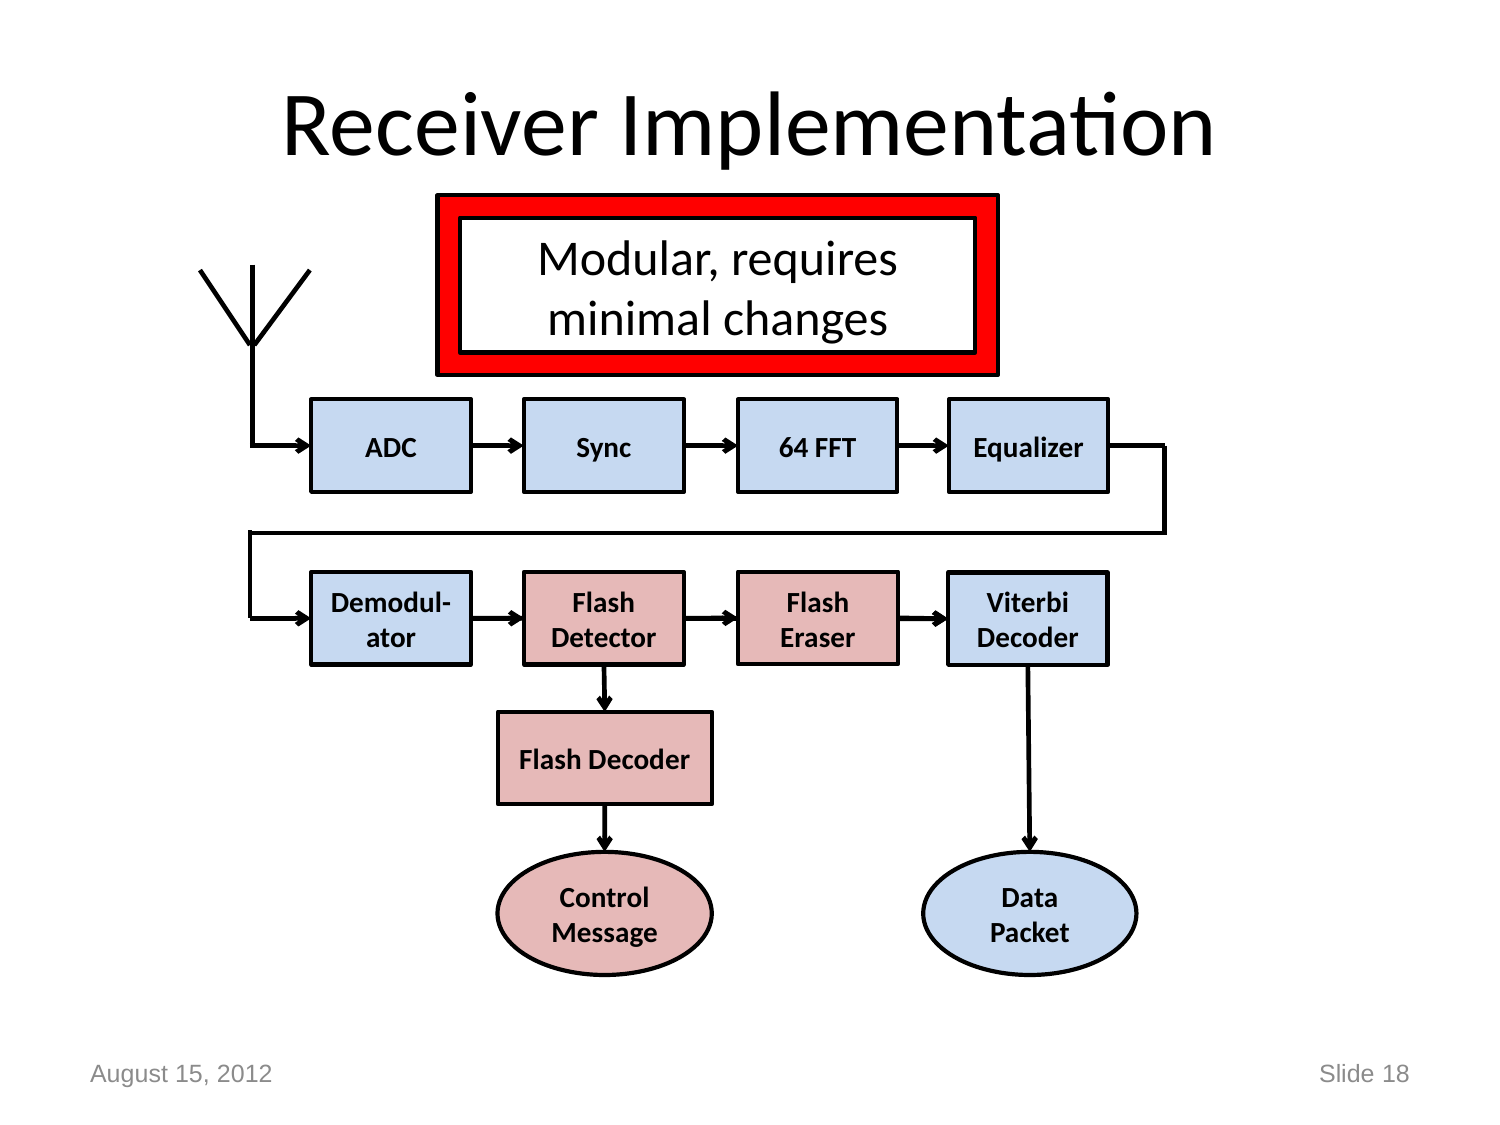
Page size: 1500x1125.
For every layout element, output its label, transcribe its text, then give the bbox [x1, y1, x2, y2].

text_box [1027, 664, 1031, 853]
text_box Equalizer [947, 397, 1110, 494]
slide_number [75, 1042, 425, 1103]
text_box Flash Detector [522, 570, 686, 616]
text_box Demodul-ator [309, 570, 473, 667]
text_box Data Packet [921, 849, 1139, 978]
text_box Modular, requires minimal changes [435, 193, 1000, 377]
text_box ADC [309, 397, 473, 494]
text_box Flash Detector [522, 627, 686, 667]
text_box Viterbi Decoder [946, 570, 1110, 667]
text_box Flash Decoder [496, 710, 714, 806]
text_box Sync [522, 397, 686, 494]
text_box 64 FFT [736, 397, 899, 494]
text_box Control Message [495, 849, 714, 978]
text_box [199, 264, 311, 444]
title Receiver Implementation [75, 24, 1425, 213]
text_box Flash Eraser [736, 570, 900, 616]
text_box Flash Eraser [736, 627, 900, 666]
slide_number Slide 18 [1074, 1042, 1425, 1103]
